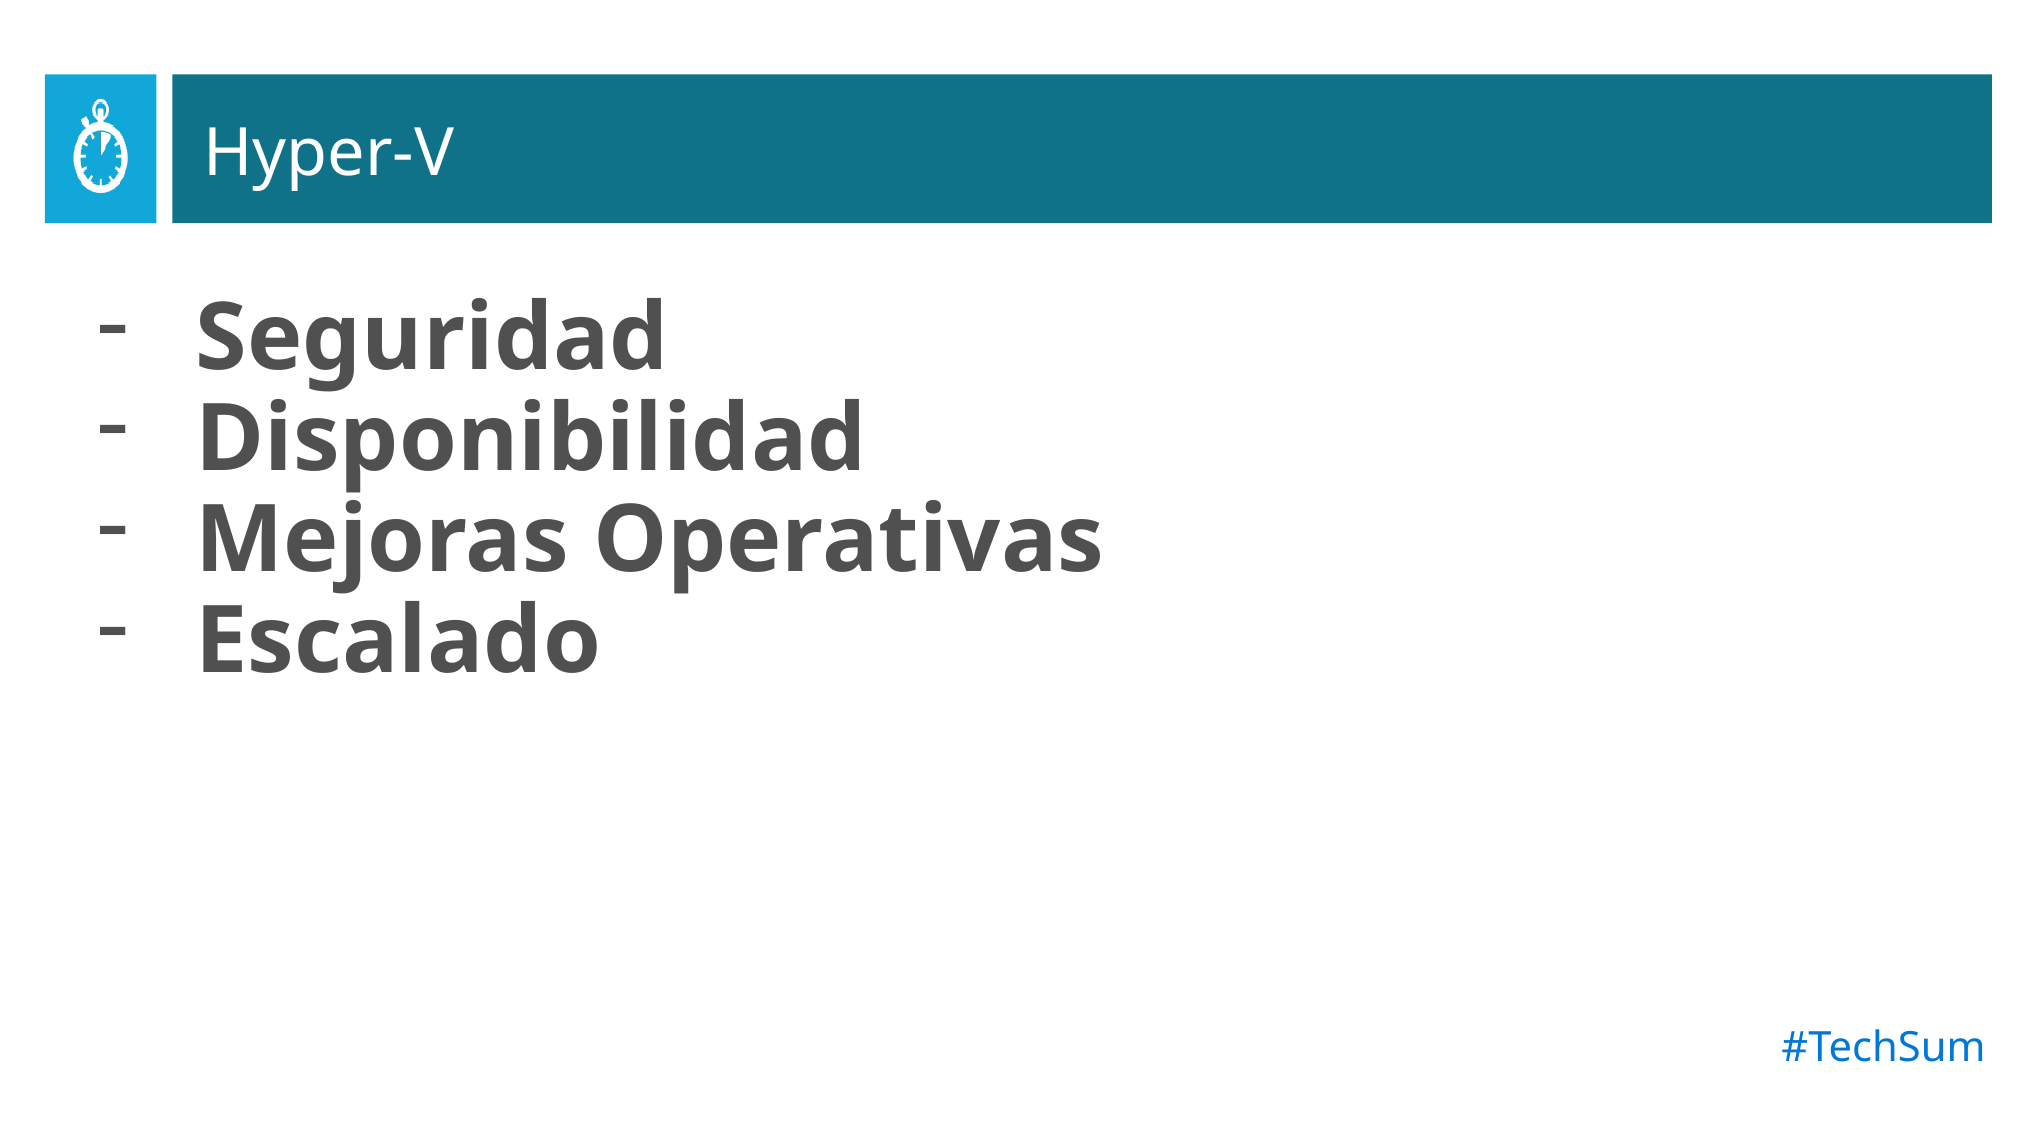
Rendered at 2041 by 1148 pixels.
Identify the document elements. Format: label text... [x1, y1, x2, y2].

text_box #TechSum [1757, 1010, 2020, 1086]
picture [74, 99, 127, 194]
text_box [44, 74, 157, 224]
text_box Hyper-V [172, 74, 1992, 148]
text_box Seguridad Disponibilidad Mejoras Operativas Escalado [82, 148, 2016, 904]
